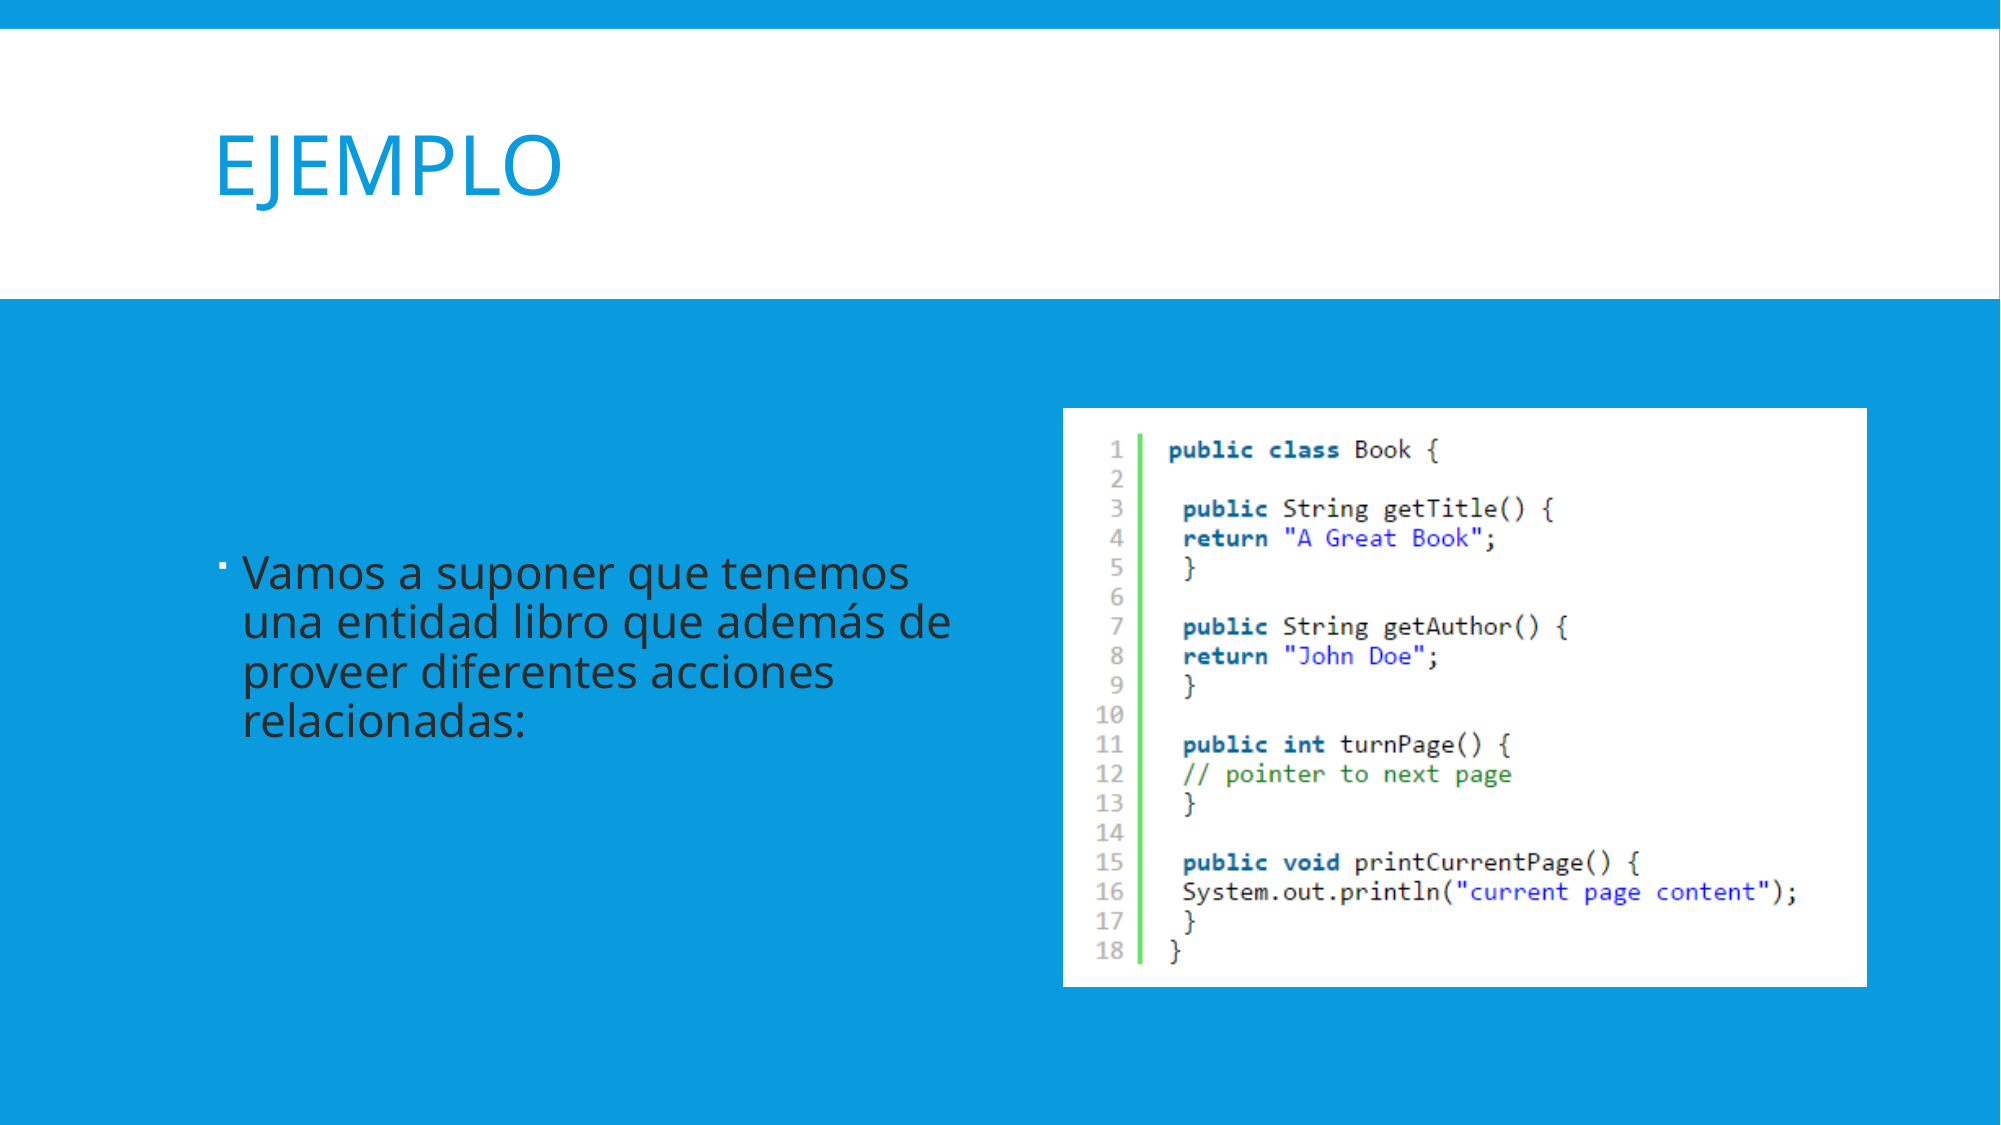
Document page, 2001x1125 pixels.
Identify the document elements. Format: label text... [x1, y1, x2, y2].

title Ejemplo [197, 46, 1803, 295]
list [1063, 408, 1867, 987]
list Vamos a suponer que tenemos una entidad libro que además de proveer diferentes acciones relacionadas: [197, 542, 978, 1125]
